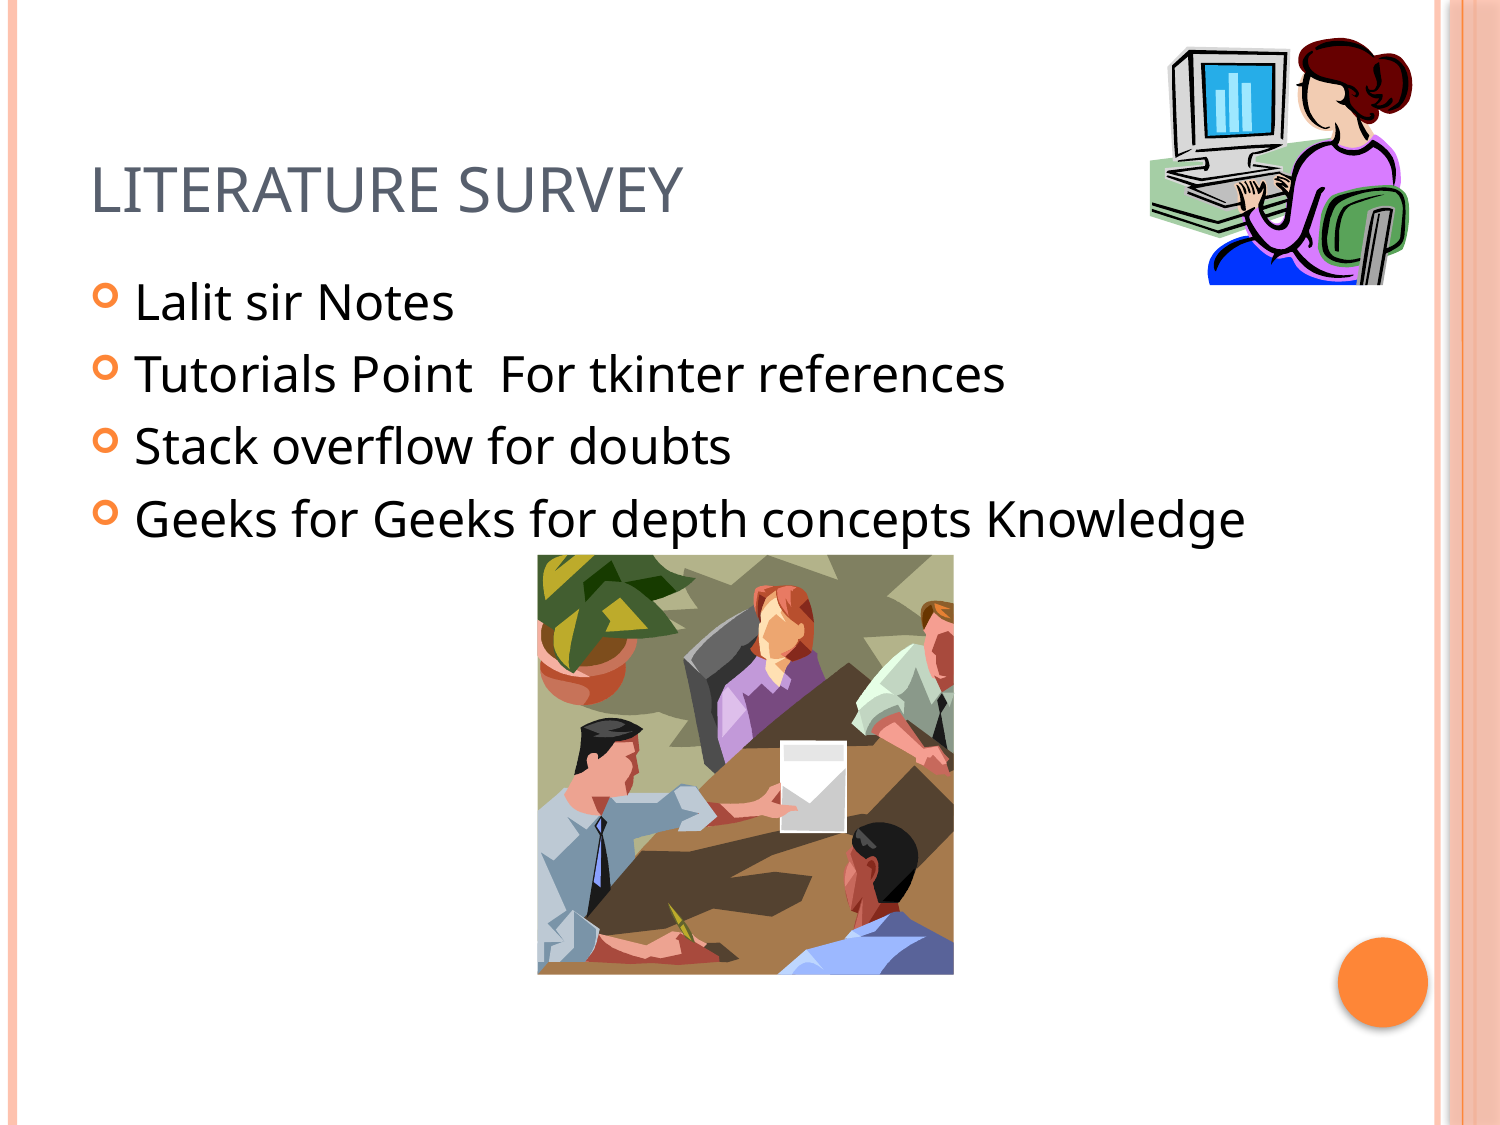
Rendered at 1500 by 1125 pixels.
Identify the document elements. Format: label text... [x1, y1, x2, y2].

title Literature survey [75, 45, 1143, 233]
picture [536, 549, 960, 981]
list Lalit sir Notes Tutorials Point For tkinter references Stack overflow for doubts Geeks for Geeks for depth concepts Knowledge [75, 262, 1300, 1062]
picture [1149, 36, 1413, 288]
